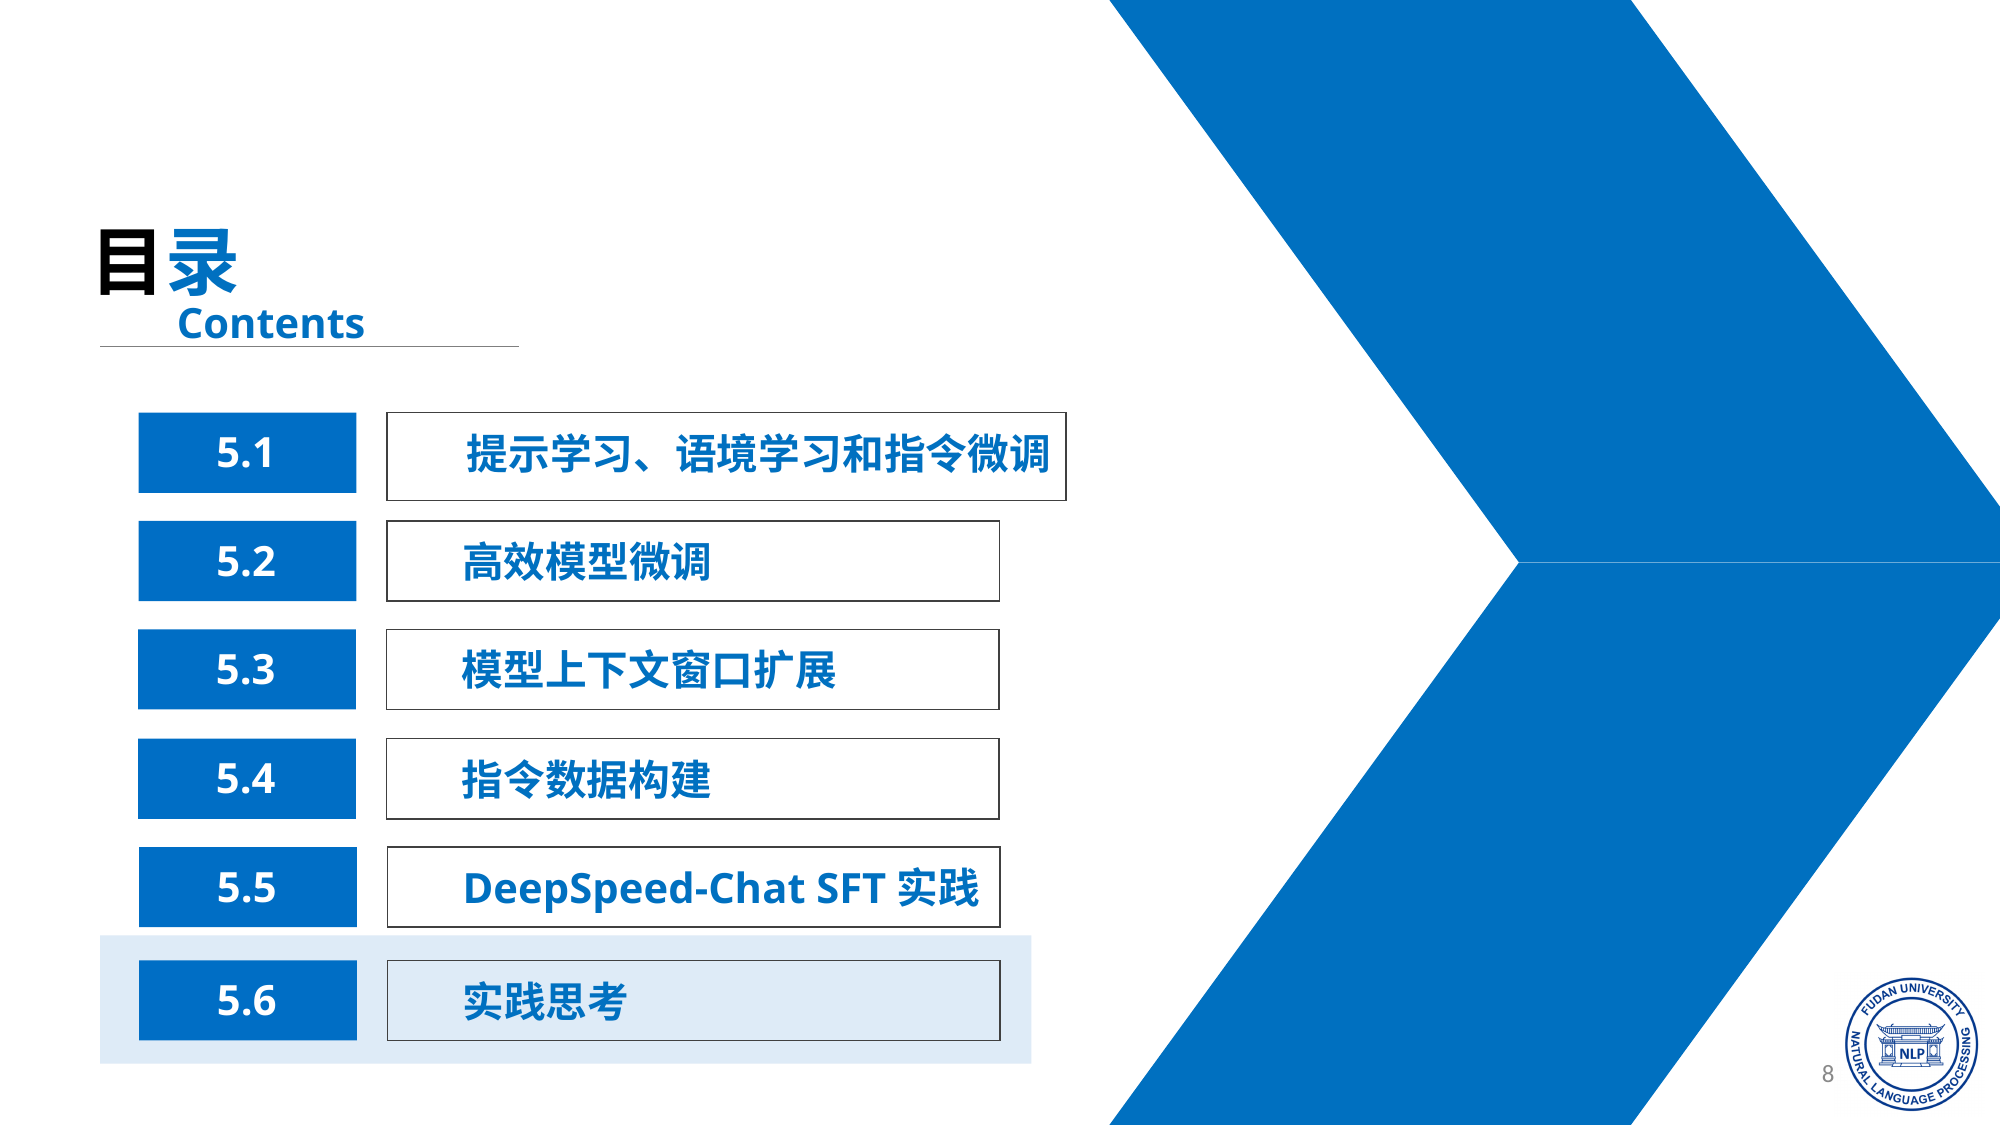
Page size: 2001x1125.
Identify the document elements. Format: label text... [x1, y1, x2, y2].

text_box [386, 629, 1000, 710]
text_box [387, 960, 1061, 1041]
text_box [138, 520, 357, 602]
slide_number 81 [1412, 1042, 1863, 1103]
picture [1834, 972, 1985, 1117]
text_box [138, 846, 358, 928]
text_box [137, 738, 357, 820]
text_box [386, 412, 1079, 537]
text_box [137, 629, 357, 710]
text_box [138, 960, 358, 1041]
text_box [386, 738, 1000, 820]
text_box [75, 207, 519, 356]
text_box [1109, 563, 2000, 1125]
text_box [100, 935, 1032, 1064]
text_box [387, 846, 1061, 928]
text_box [386, 545, 1000, 602]
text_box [138, 412, 357, 494]
text_box [1109, 0, 2000, 563]
